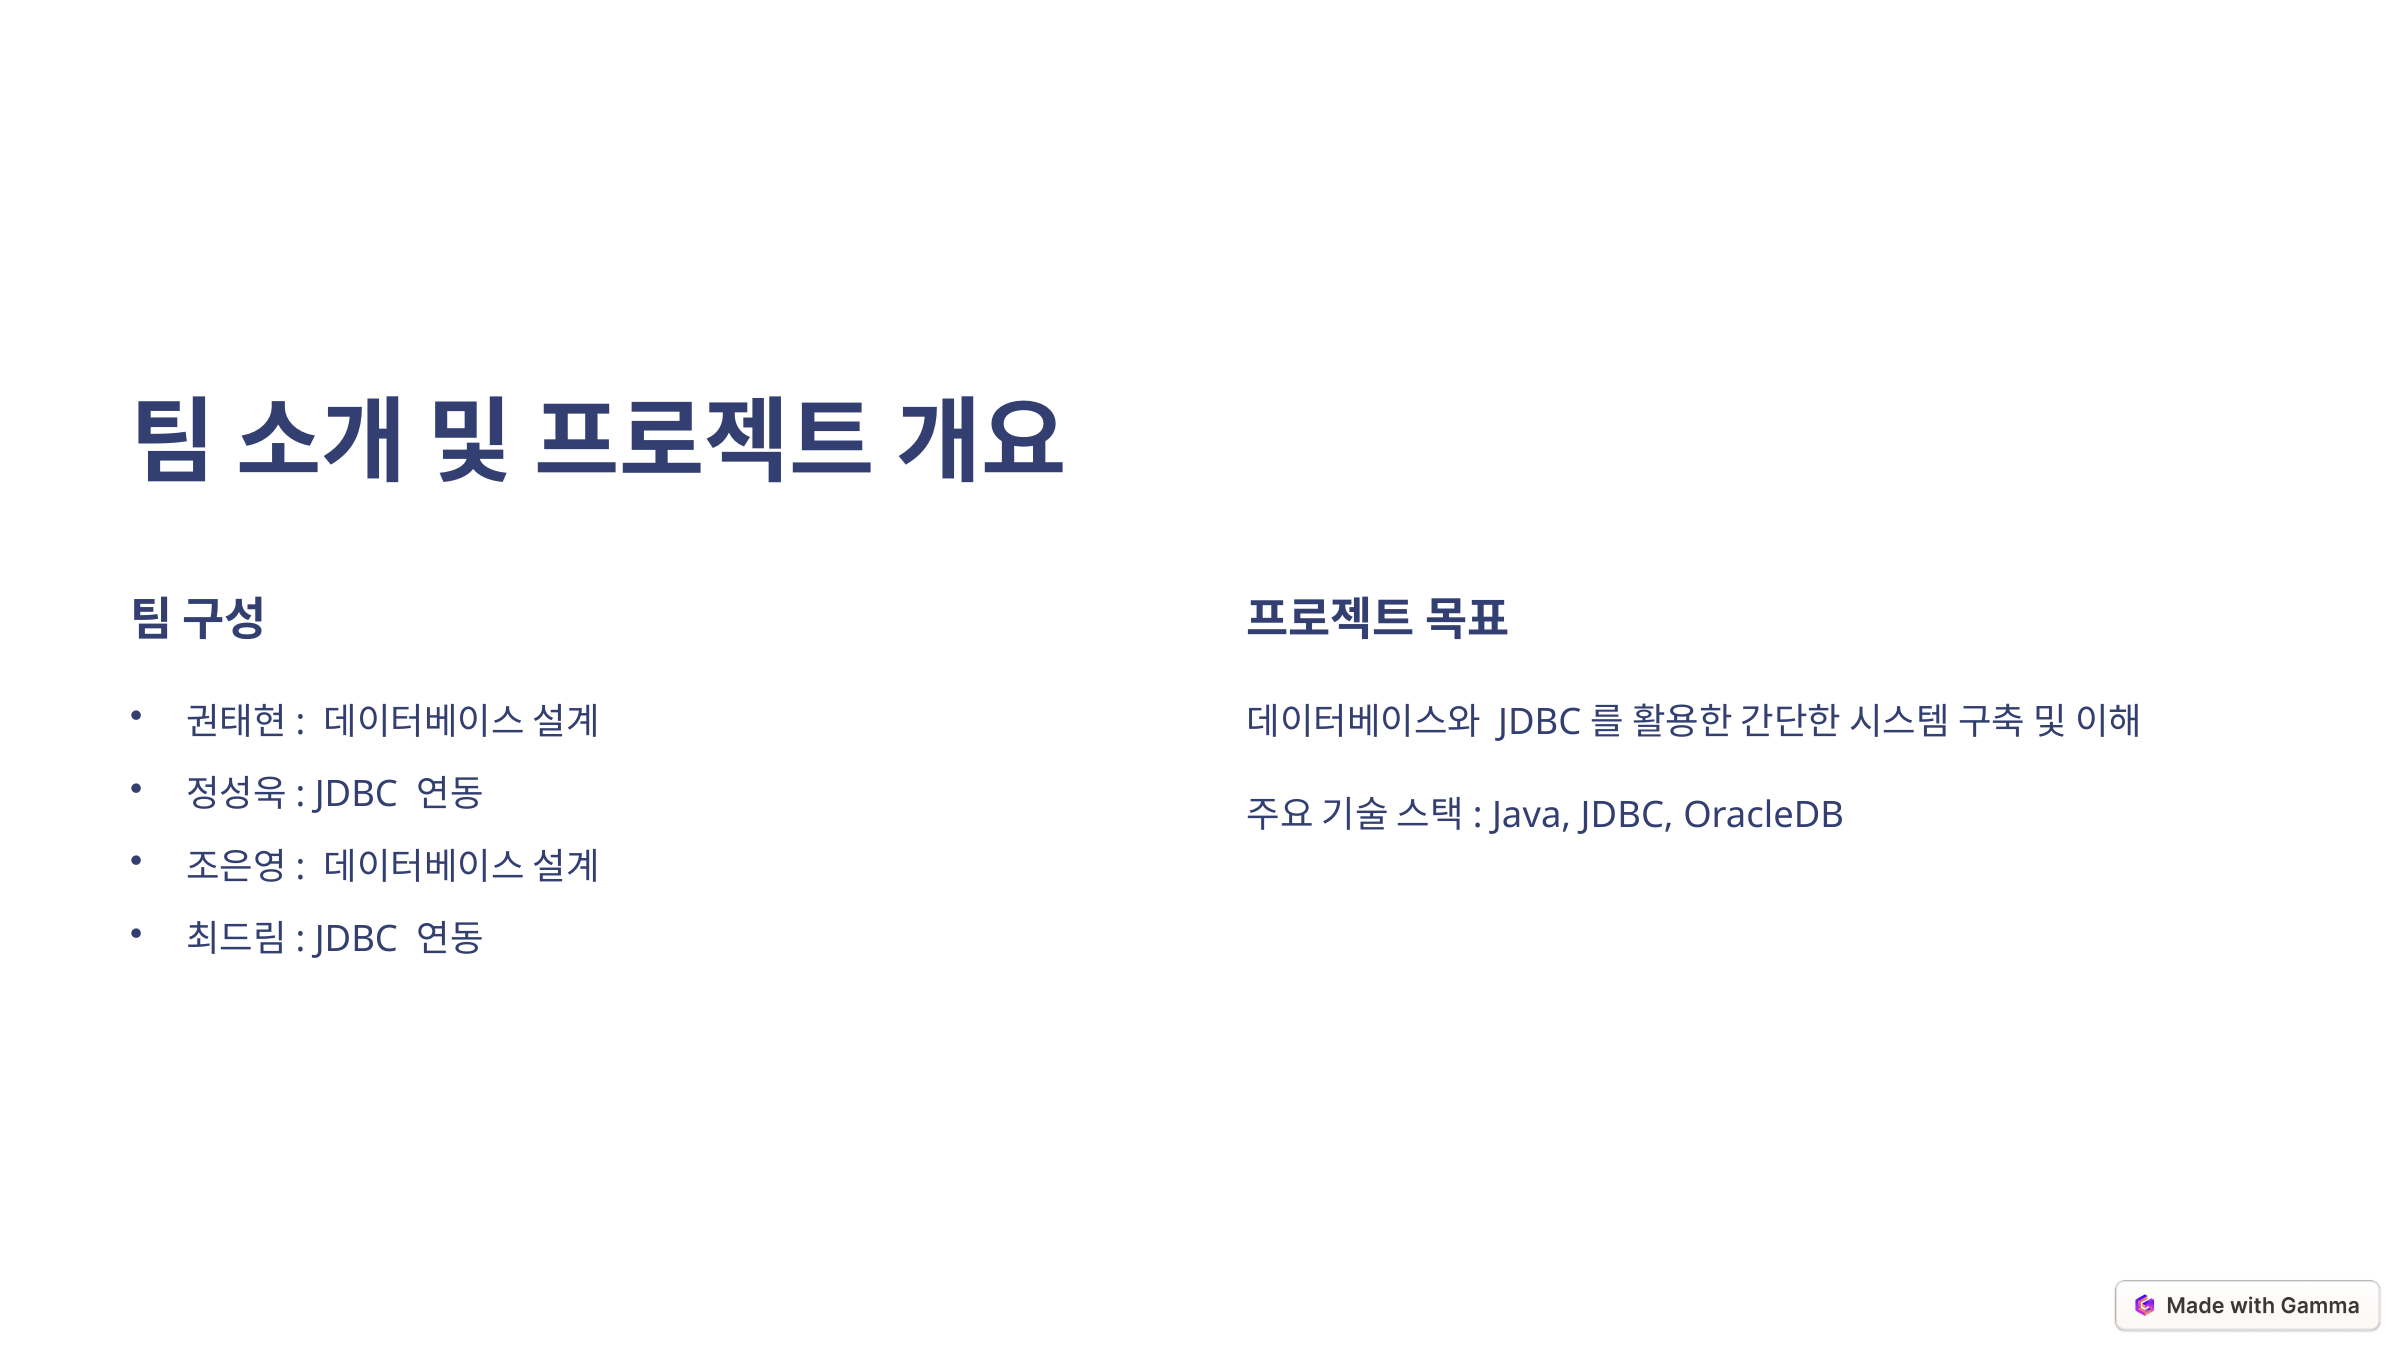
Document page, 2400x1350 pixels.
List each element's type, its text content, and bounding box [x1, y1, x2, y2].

picture [2106, 1271, 2389, 1339]
text_box 조은영: 데이터베이스 설계 [130, 827, 1155, 887]
text_box 팀 소개 및 프로젝트 개요 [130, 377, 1109, 494]
text_box 정성욱: JDBC 연동 [130, 754, 1155, 815]
text_box 최드림: JDBC 연동 [130, 899, 1155, 960]
text_box 주요 기술 스택: Java, JDBC, OracleDB [1246, 775, 2271, 835]
text_box 팀 구성 [130, 586, 596, 645]
text_box 권태현: 데이터베이스 설계 [130, 682, 1155, 742]
text_box 프로젝트 목표 [1246, 586, 1712, 645]
text_box 데이터베이스와 JDBC를 활용한 간단한 시스템 구축 및 이해 [1246, 682, 2271, 742]
